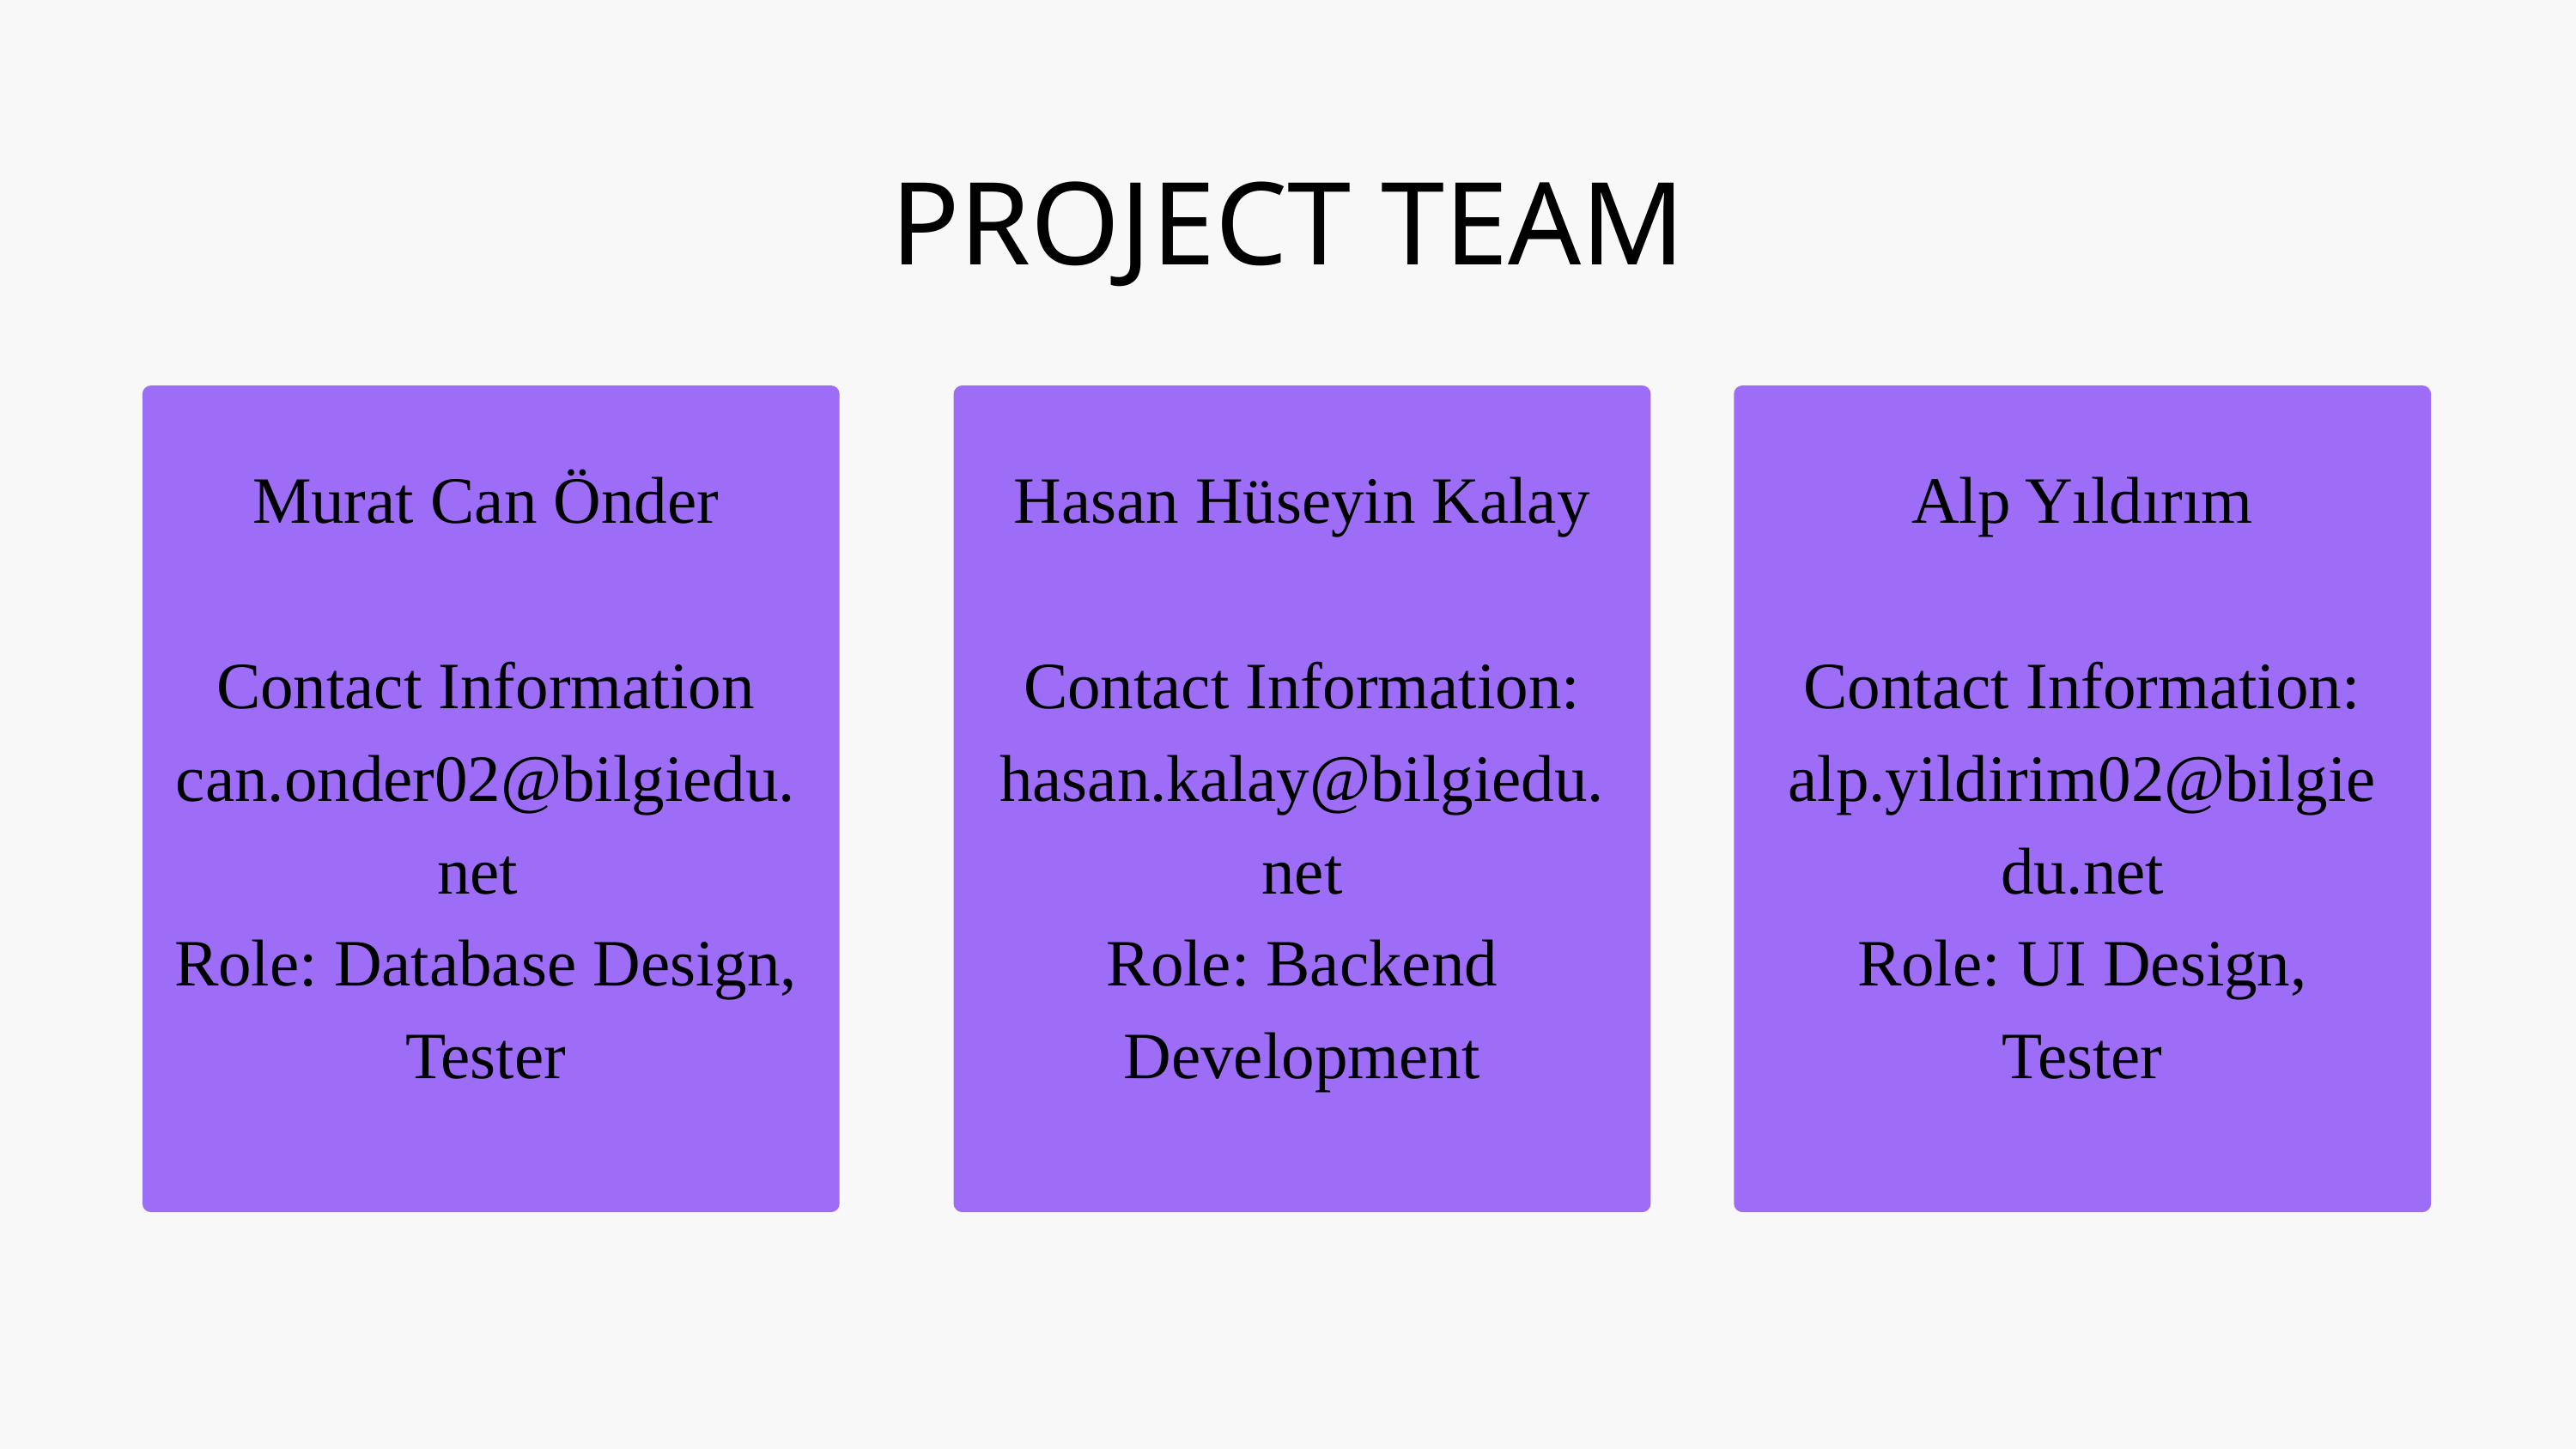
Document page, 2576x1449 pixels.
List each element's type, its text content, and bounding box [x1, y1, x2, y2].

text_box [142, 385, 840, 1213]
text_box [1734, 385, 2432, 1213]
text_box PROJECT TEAM [356, 127, 2219, 288]
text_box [953, 385, 1651, 1213]
